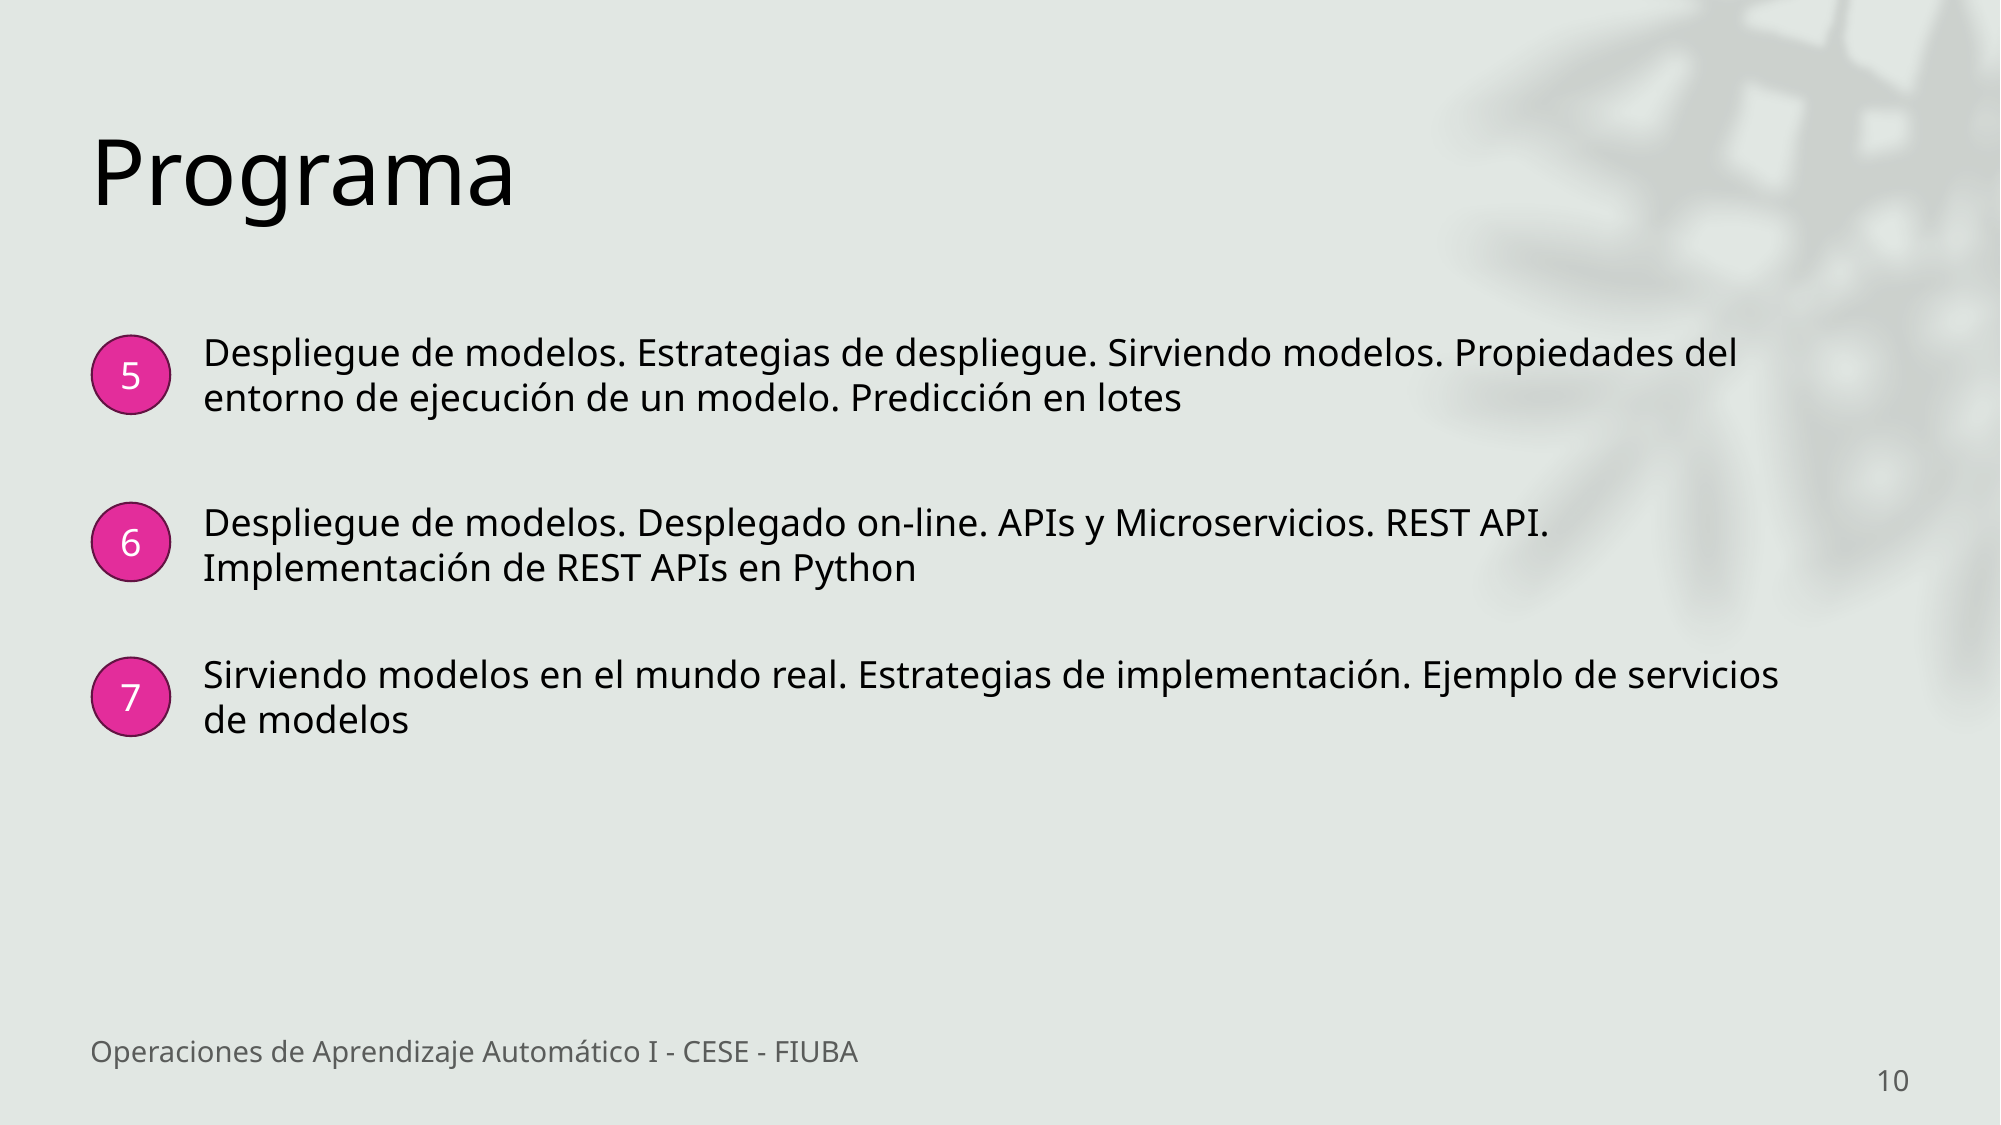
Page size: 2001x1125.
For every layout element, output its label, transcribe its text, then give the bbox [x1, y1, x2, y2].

title Programa [75, 60, 1863, 278]
slide_number 10 [1474, 1052, 1925, 1113]
text_box Sirviendo modelos en el mundo real. Estrategias de implementación. Ejemplo de servicios de modelos [188, 644, 1812, 749]
footer Operaciones de Aprendizaje Automático I - CESE - FIUBA [75, 1020, 1052, 1081]
text_box 5 [90, 334, 172, 416]
text_box Despliegue de modelos. Estrategias de despliegue. Sirviendo modelos. Propiedades del entorno de ejecución de un modelo. Predicción en lotes [188, 321, 1812, 427]
text_box 6 [90, 501, 172, 583]
text_box Despliegue de modelos. Desplegado on-line. APIs y Microservicios. REST API. Implementación de REST APIs en Python [188, 491, 1812, 597]
text_box 7 [90, 656, 172, 738]
